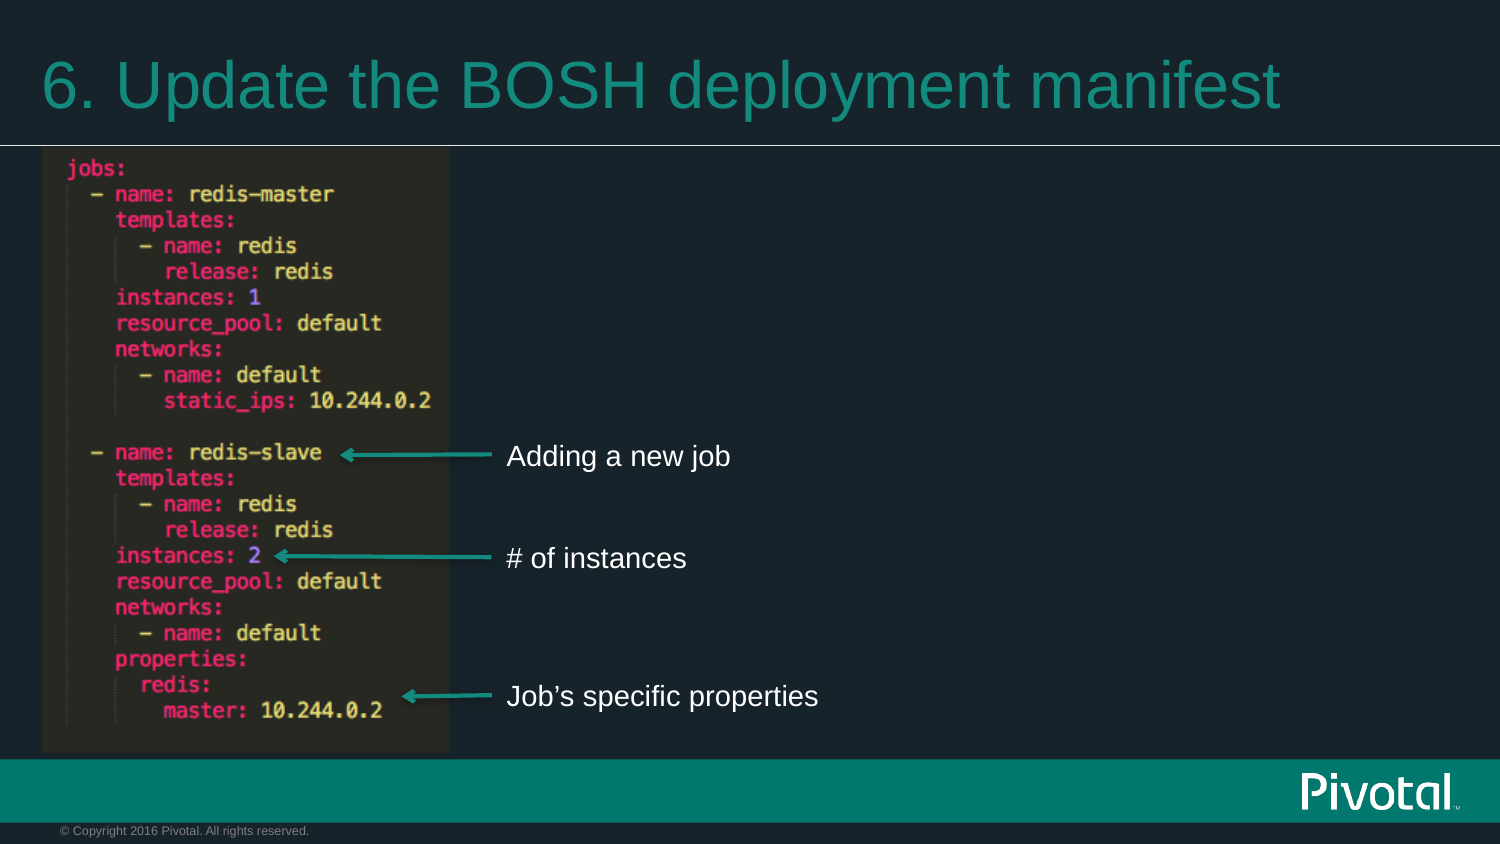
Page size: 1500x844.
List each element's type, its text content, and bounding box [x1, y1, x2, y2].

picture [42, 147, 450, 754]
picture [1302, 773, 1460, 810]
text_box Adding a new job [491, 429, 747, 480]
text_box Job’s specific properties [491, 670, 835, 720]
title 6. Update the BOSH deployment manifest [26, 52, 1461, 113]
text_box # of instances [491, 532, 703, 582]
